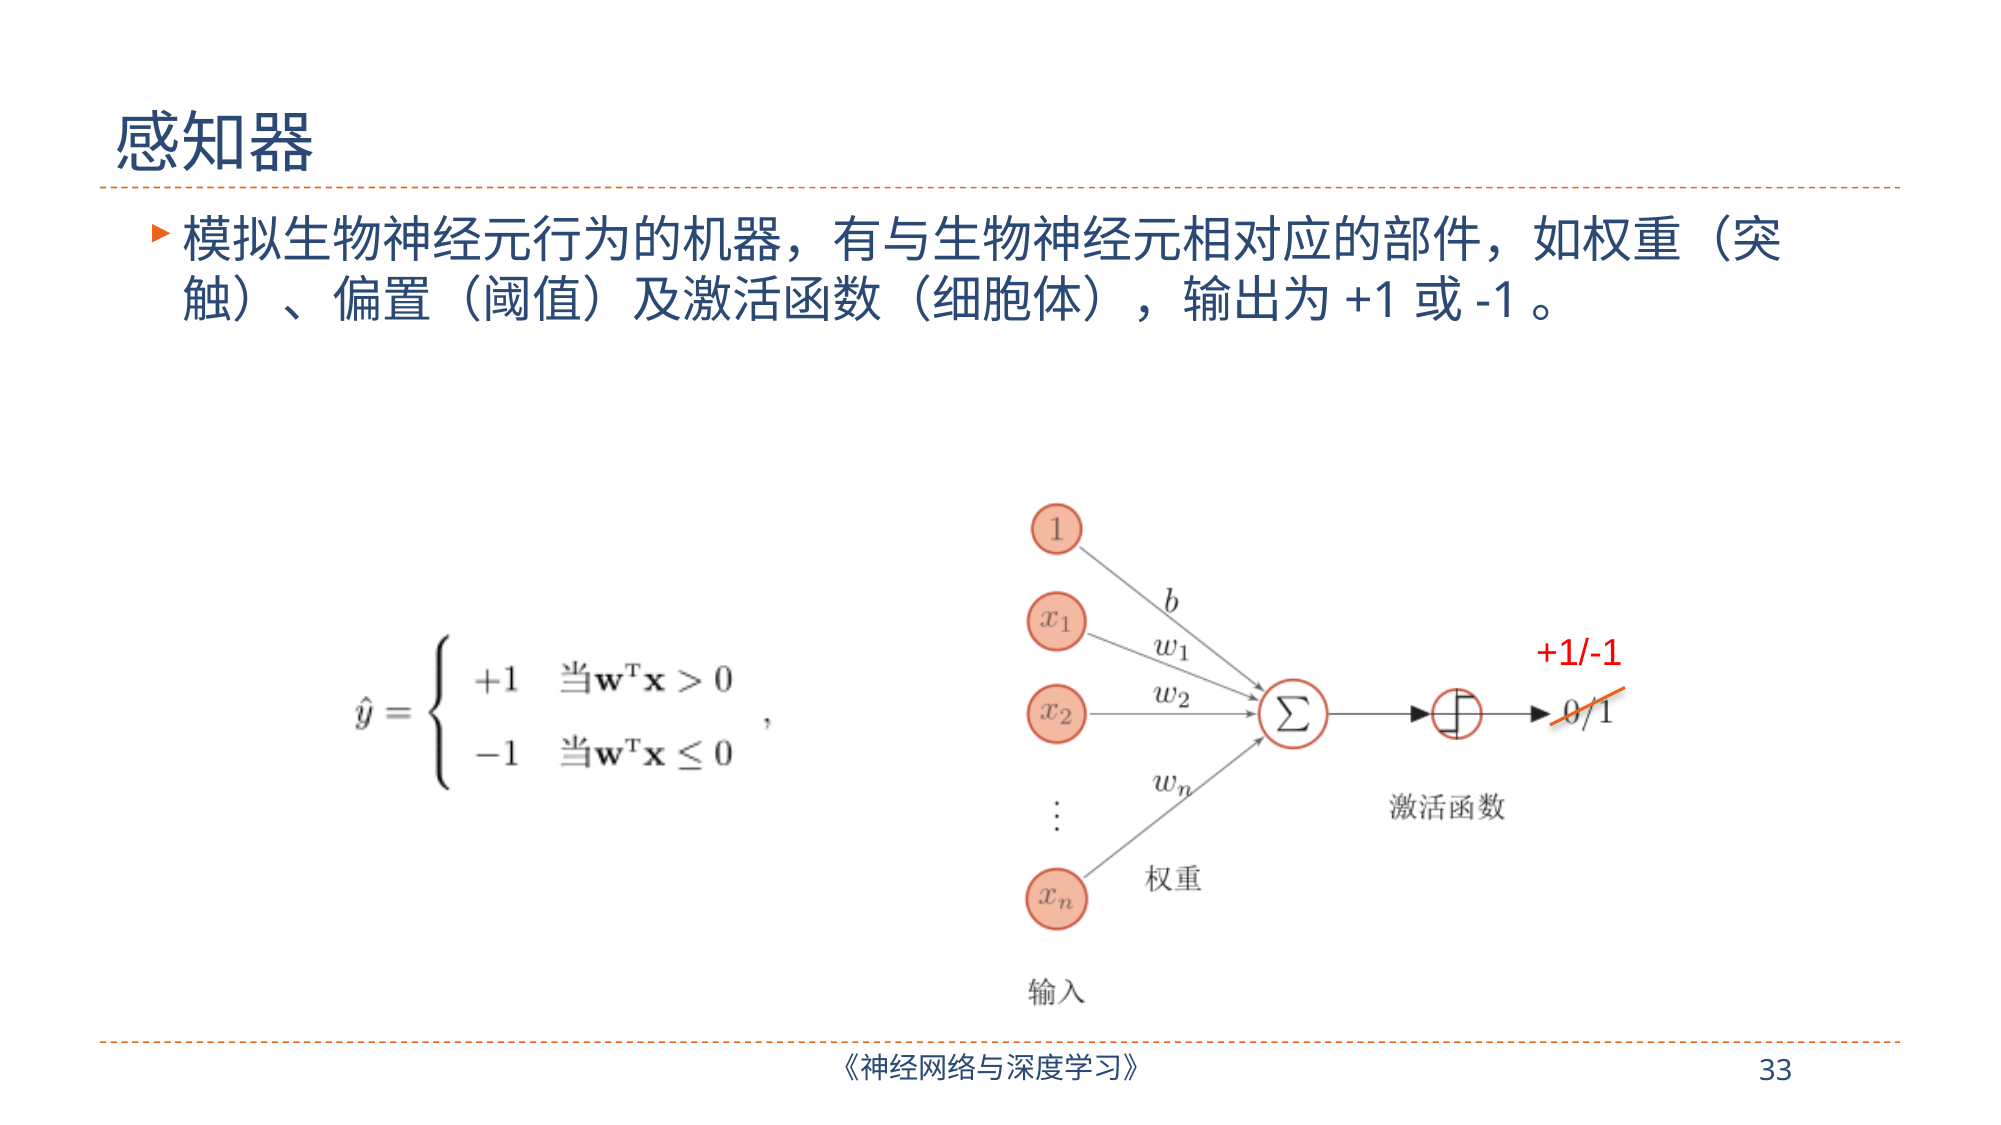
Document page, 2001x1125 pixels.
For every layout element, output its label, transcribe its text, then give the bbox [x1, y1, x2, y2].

title 感知器 [99, 24, 1900, 188]
picture [984, 484, 1669, 1028]
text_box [1549, 687, 1626, 726]
picture [328, 613, 790, 808]
list 模拟生物神经元行为的机器，有与生物神经元相对应的部件，如权重（突触）、偏置（阈值）及激活函数（细胞体），输出为+1或-1。 [99, 200, 1900, 1010]
